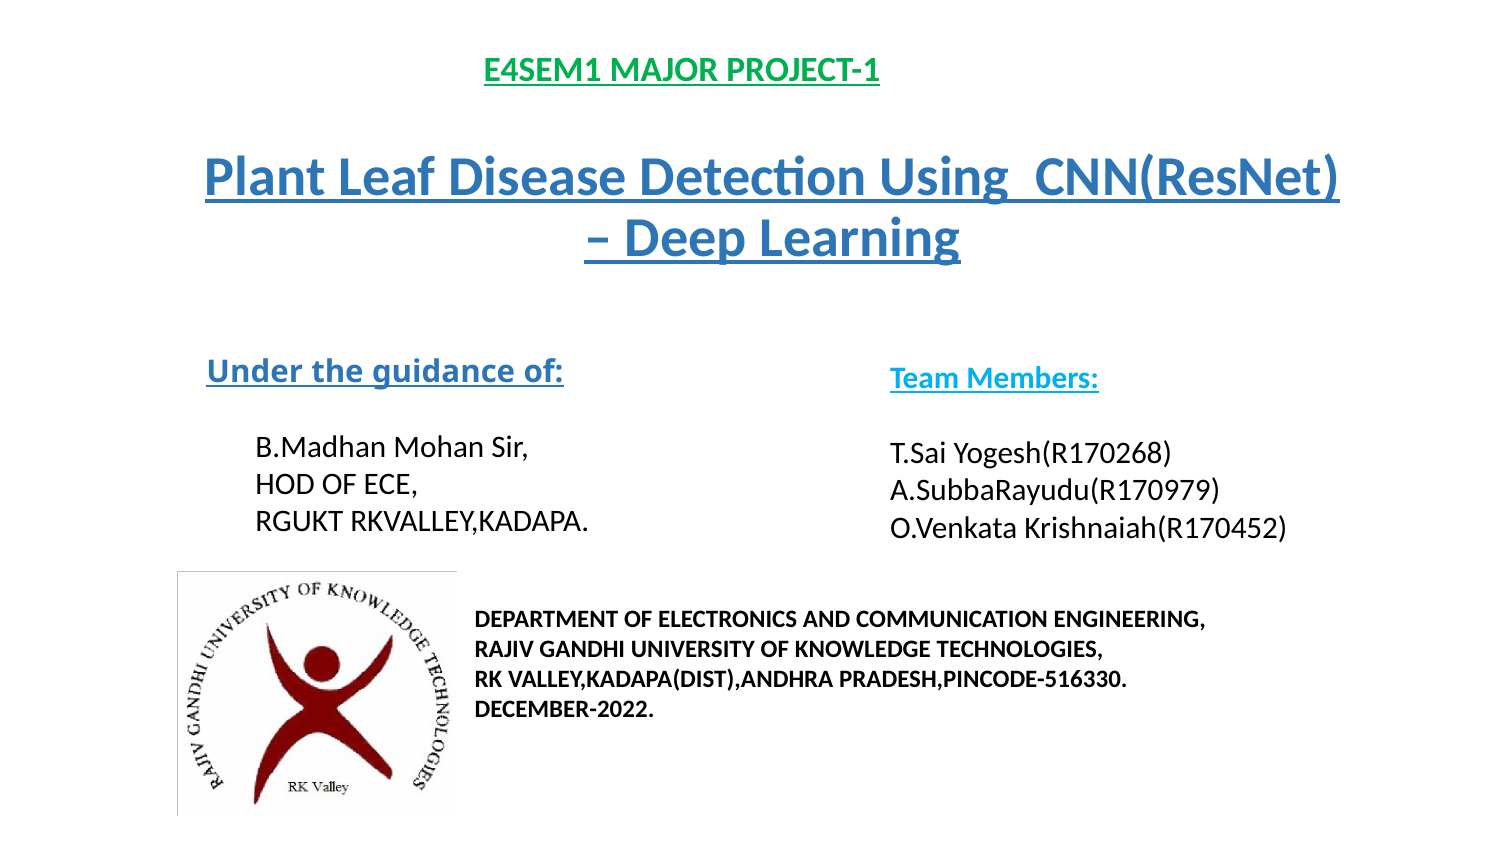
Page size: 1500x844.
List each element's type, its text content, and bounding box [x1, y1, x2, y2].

picture [176, 570, 457, 816]
text_box Plant Leaf Disease Detection Using CNN(ResNet) – Deep Learning [187, 212, 1358, 274]
text_box Team Members: T.Sai Yogesh(R170268) A.SubbaRayudu(R170979) O.Venkata Krishnaiah(R170452) [878, 351, 1415, 597]
text_box E4SEM1 MAJOR PROJECT-1 [472, 40, 1063, 94]
text_box Under the guidance of: B.Madhan Mohan Sir, HOD OF ECE, RGUKT RKVALLEY,KADAPA. [195, 345, 732, 571]
text_box DEPARTMENT OF ELECTRONICS AND COMMUNICATION ENGINEERING, RAJIV GANDHI UNIVERSITY OF KNOWLEDGE TECHNOLOGIES, RK VALLEY,KADAPA(DIST),ANDHRA PRADESH,PINCODE-516330. DECEMBER-2022. [463, 597, 1473, 728]
